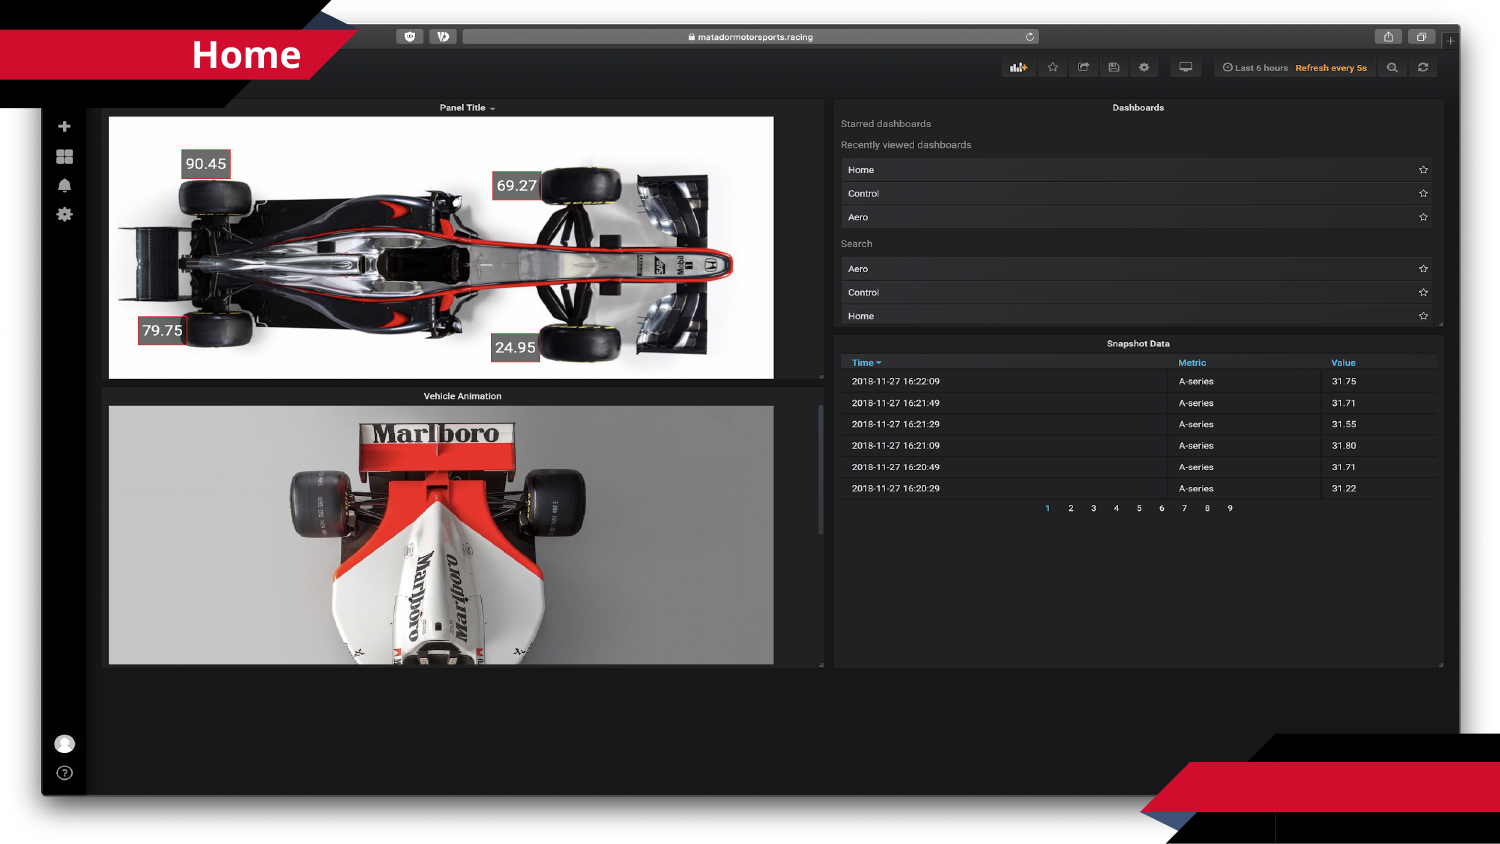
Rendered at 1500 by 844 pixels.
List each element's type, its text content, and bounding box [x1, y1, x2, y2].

picture [0, 0, 1500, 844]
slide_number Home [73, 27, 318, 80]
